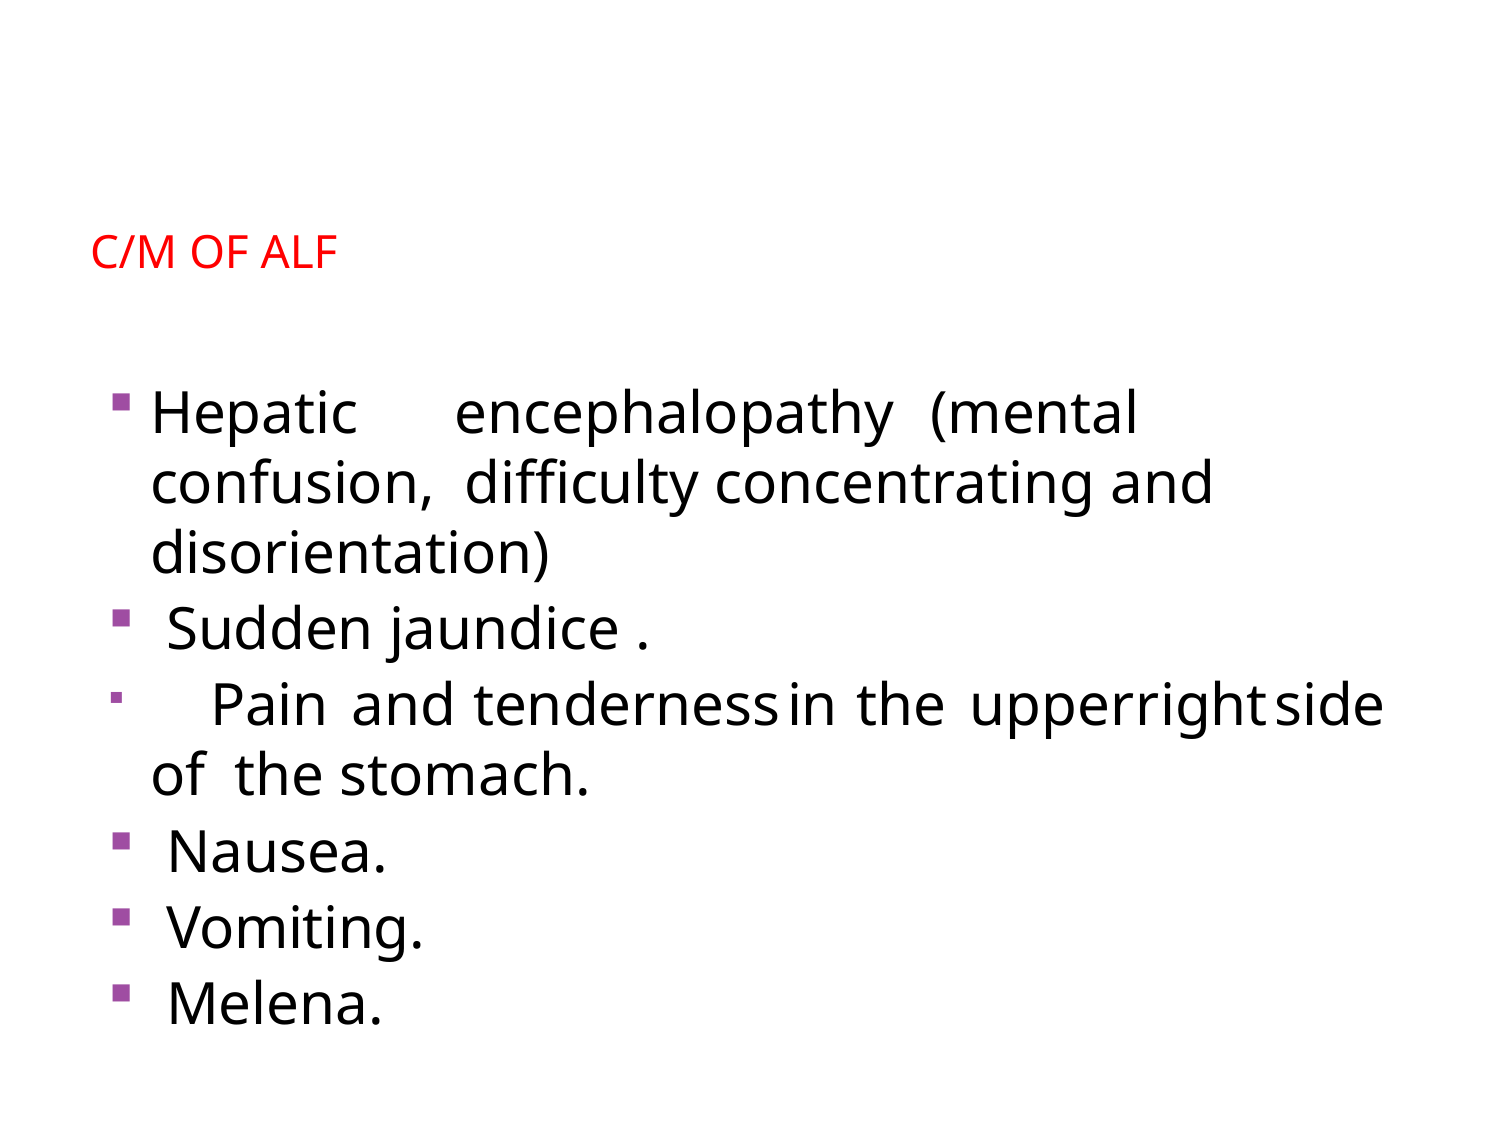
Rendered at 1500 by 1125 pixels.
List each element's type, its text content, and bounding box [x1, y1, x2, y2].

text_box Hepatic encephalopathy (mental confusion, difficulty concentrating and disorientation) Sudden jaundice . Pain and tenderness in the upper right side of the stomach. Nausea. Vomiting. Melena. [105, 372, 1413, 1037]
title C/M OF ALF [87, 220, 526, 411]
